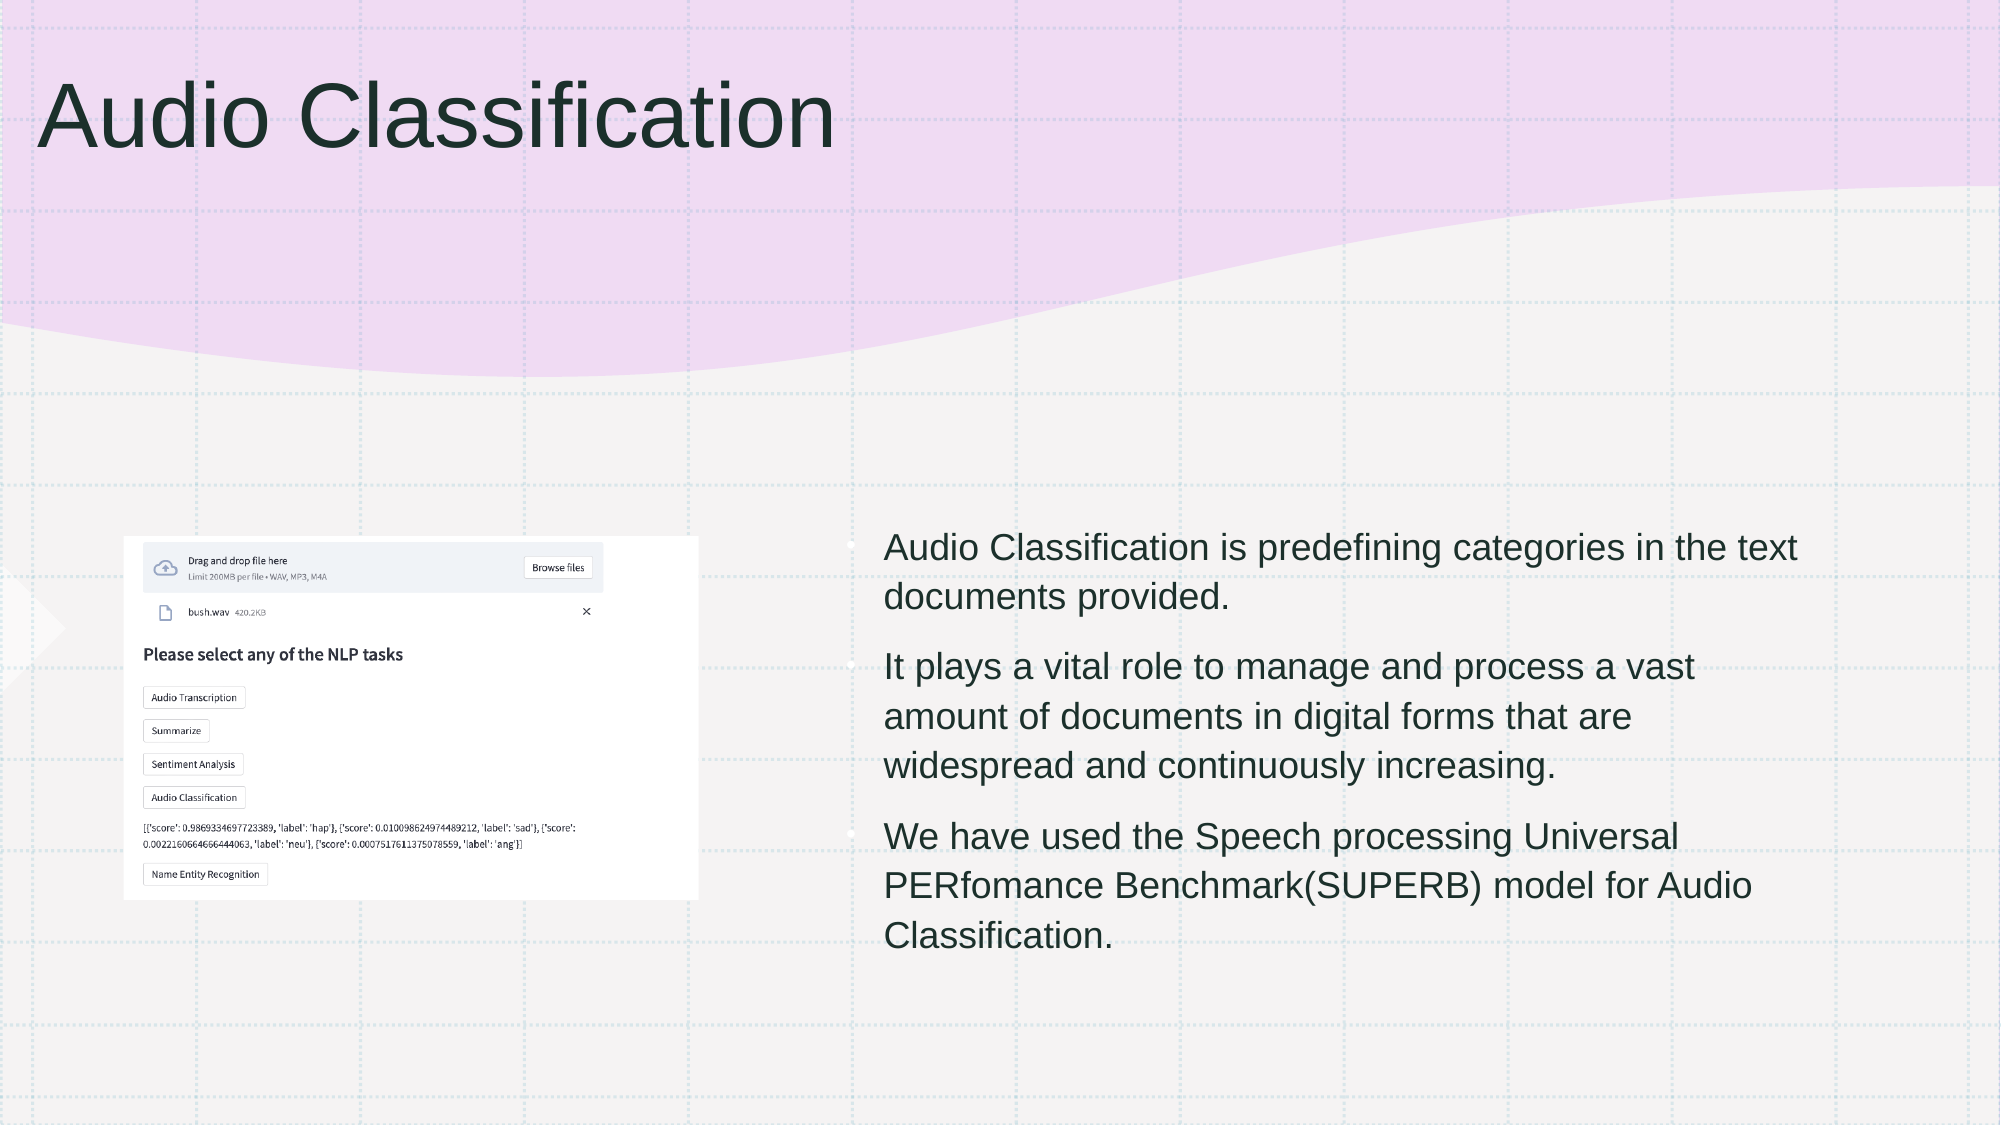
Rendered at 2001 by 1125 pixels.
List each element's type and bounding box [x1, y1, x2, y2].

picture [123, 536, 699, 900]
text_box [0, 0, 2000, 1125]
